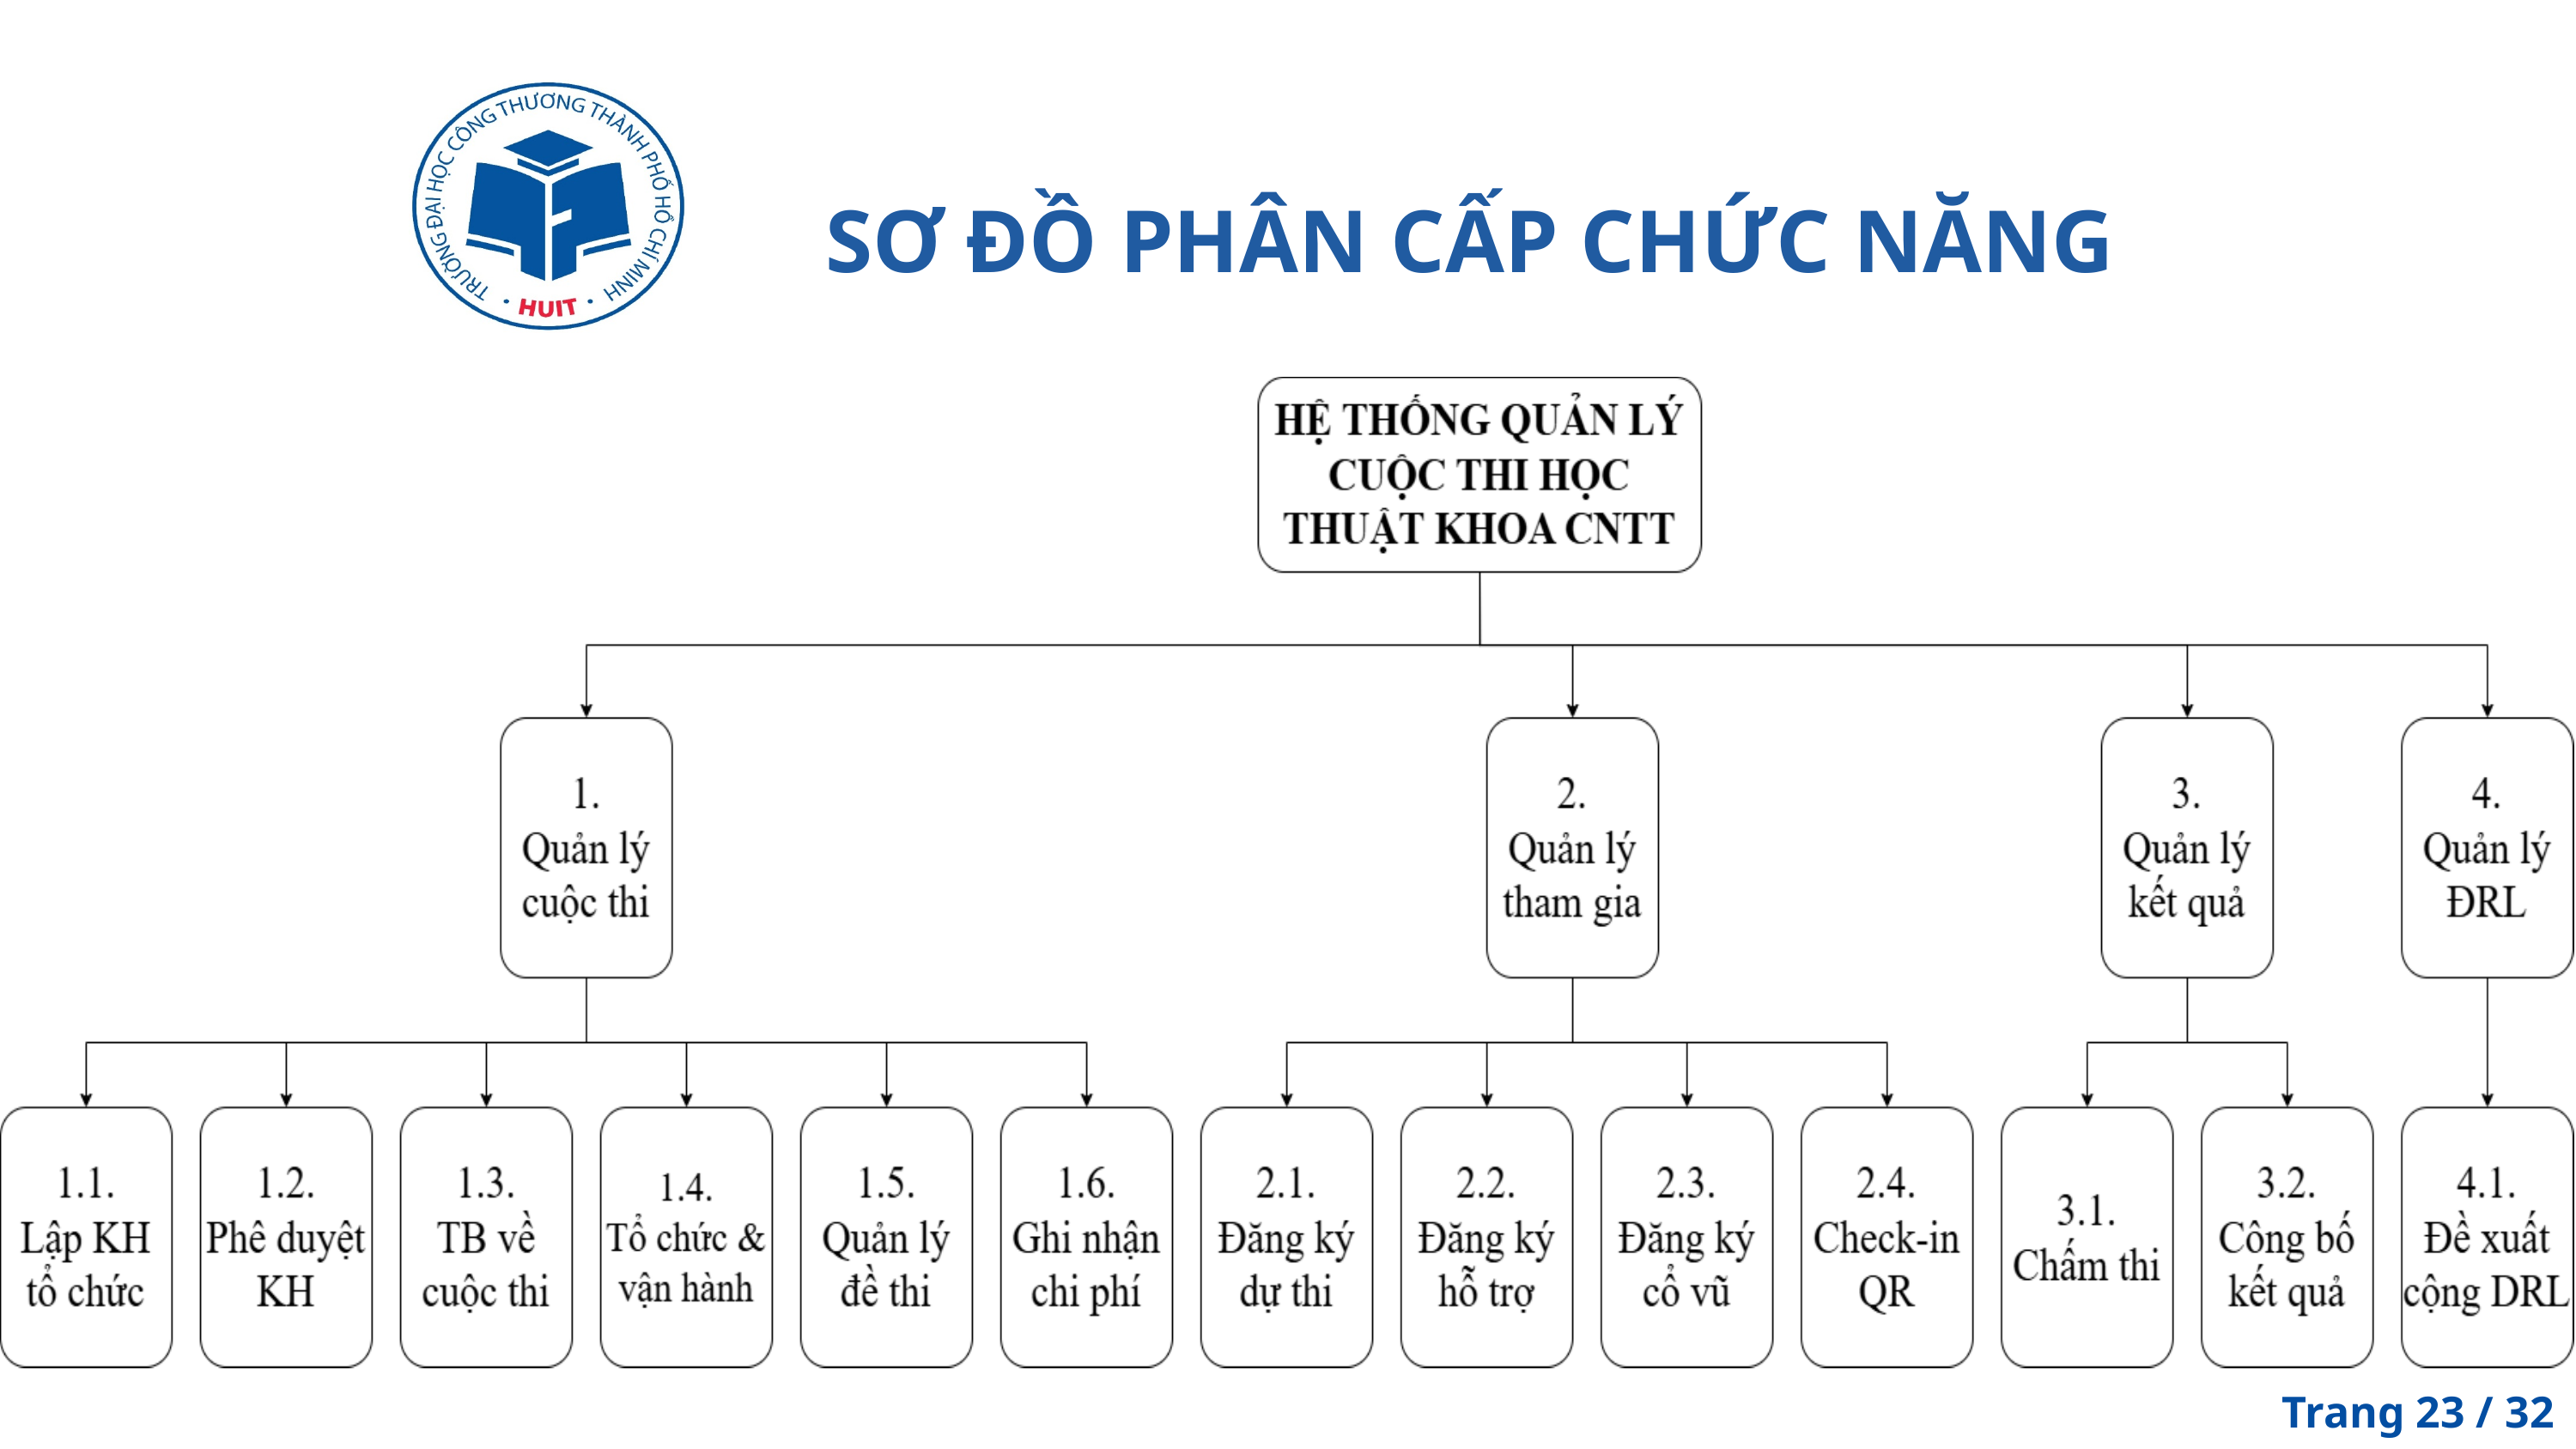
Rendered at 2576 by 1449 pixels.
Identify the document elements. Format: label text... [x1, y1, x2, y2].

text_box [0, 80, 2574, 1368]
text_box Trang 23 / 32 [2269, 1379, 2567, 1444]
